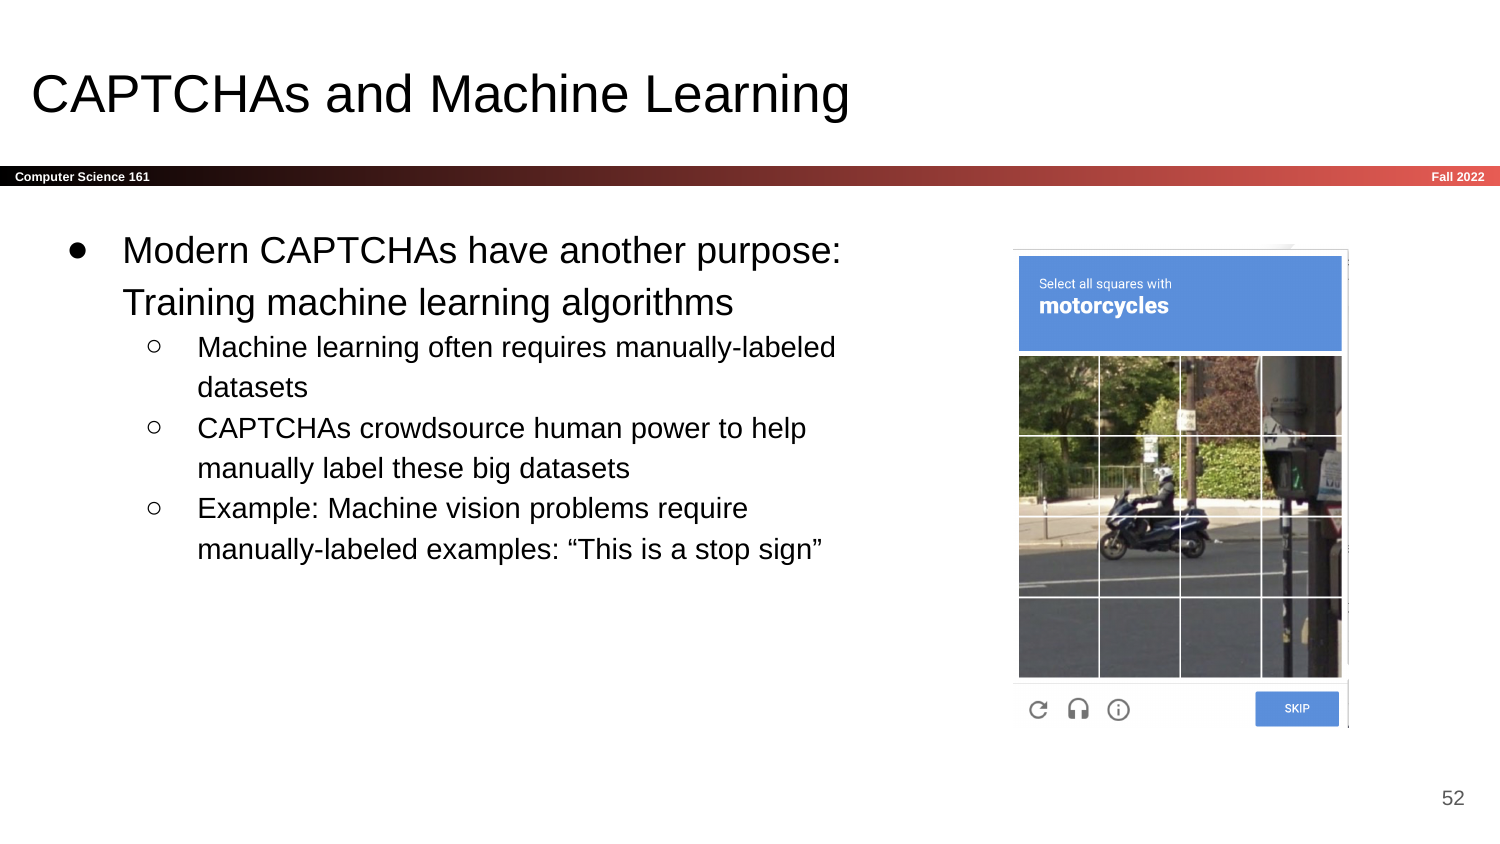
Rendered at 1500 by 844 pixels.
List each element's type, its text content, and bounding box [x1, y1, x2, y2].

title CAPTCHAs and Machine Learning [16, 44, 1415, 139]
slide_number ‹#› [1389, 764, 1480, 830]
list Modern CAPTCHAs have another purpose: Training machine learning algorithms Machine learning often requires manually-labeled datasets CAPTCHAs crowdsource human power to help manually label these big datasets Example: Machine vision problems require manually-labeled examples: “This is a stop sign” [32, 204, 877, 823]
picture [1013, 244, 1349, 728]
